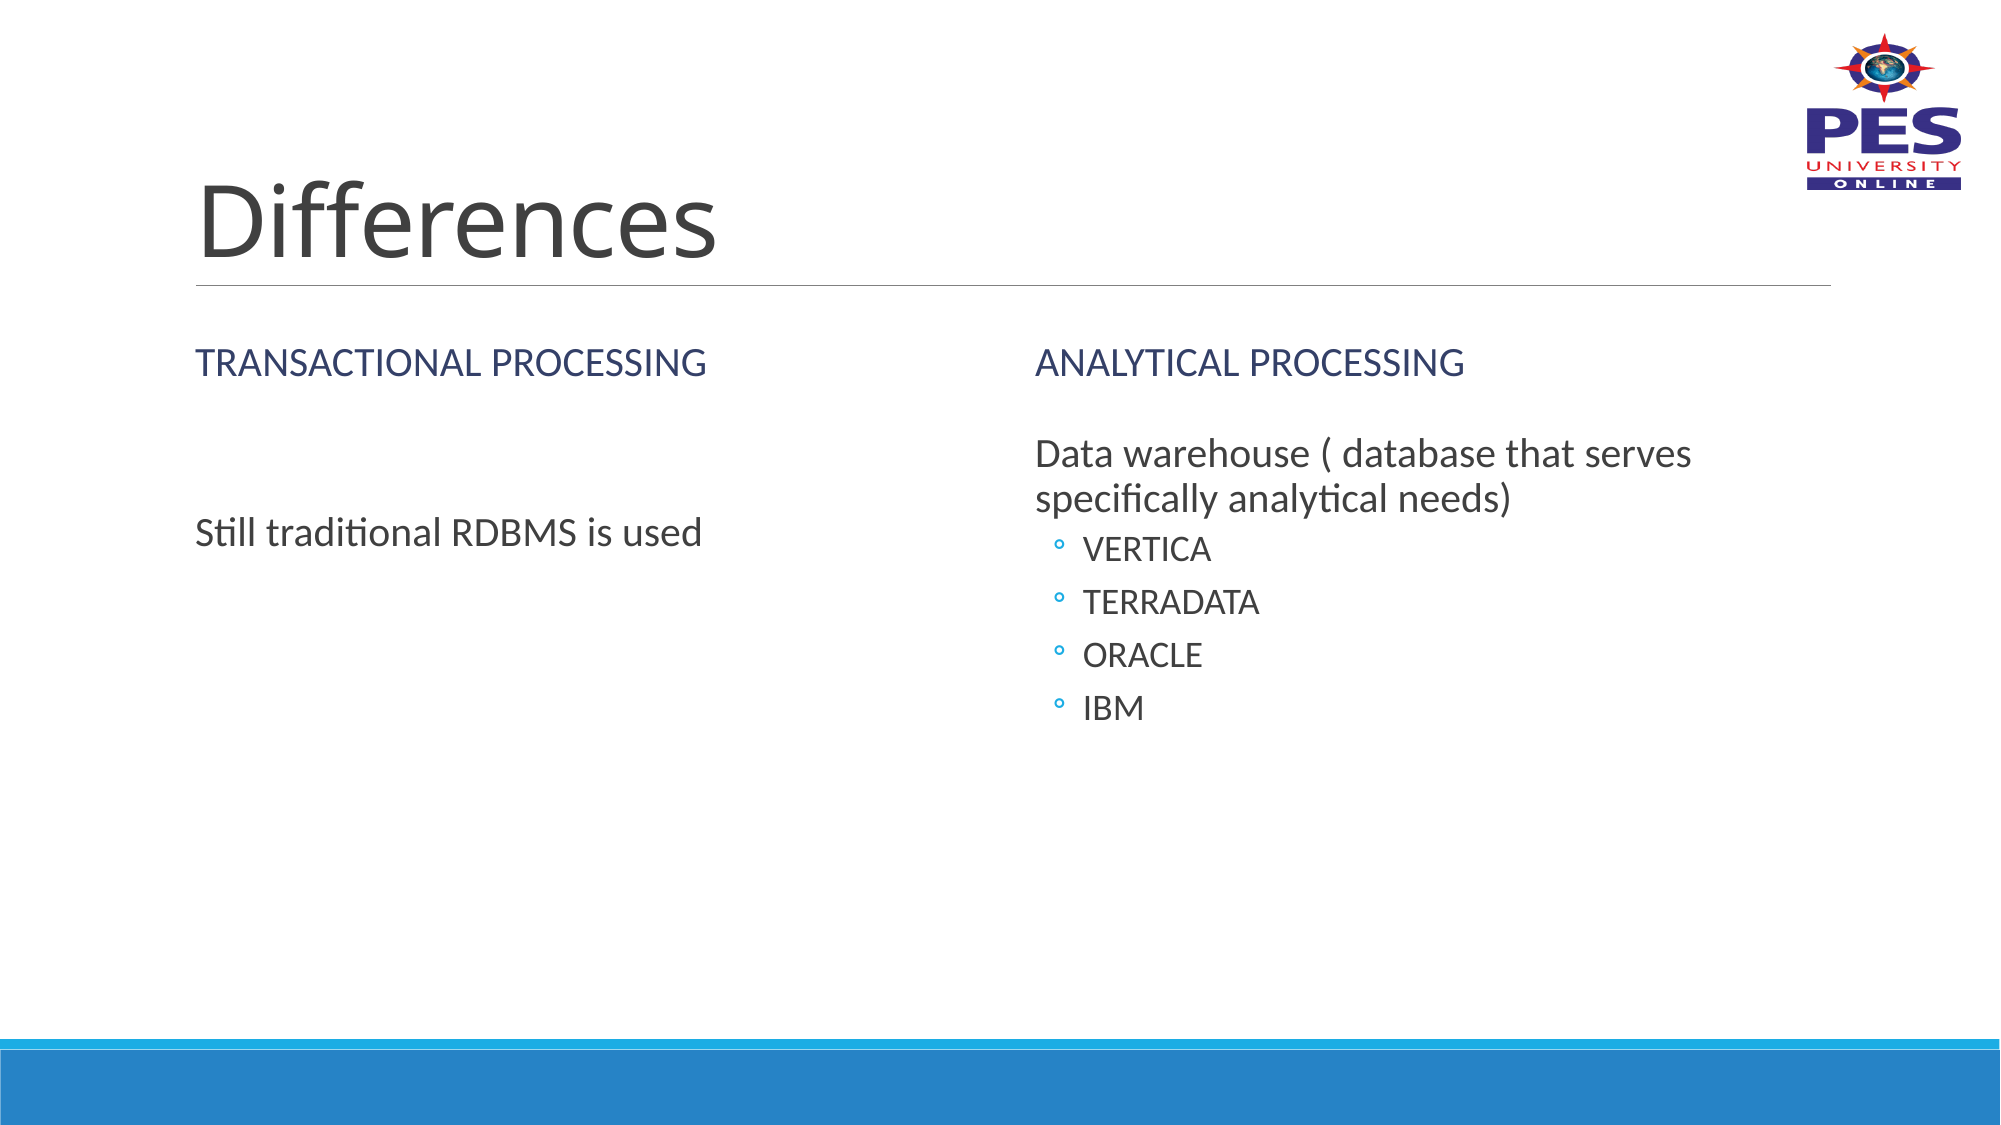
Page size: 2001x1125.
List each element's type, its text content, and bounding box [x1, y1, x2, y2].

list Transactional processing [180, 302, 990, 423]
title Differences [180, 47, 1830, 285]
list Data warehouse ( database that serves specifically analytical needs) VERTICA TERRADATA ORACLE IBM [1020, 423, 1830, 963]
list Analytical PROCESSING [1020, 302, 1830, 423]
picture [1806, 33, 1961, 190]
list Still traditional RDBMS is used [180, 423, 990, 963]
